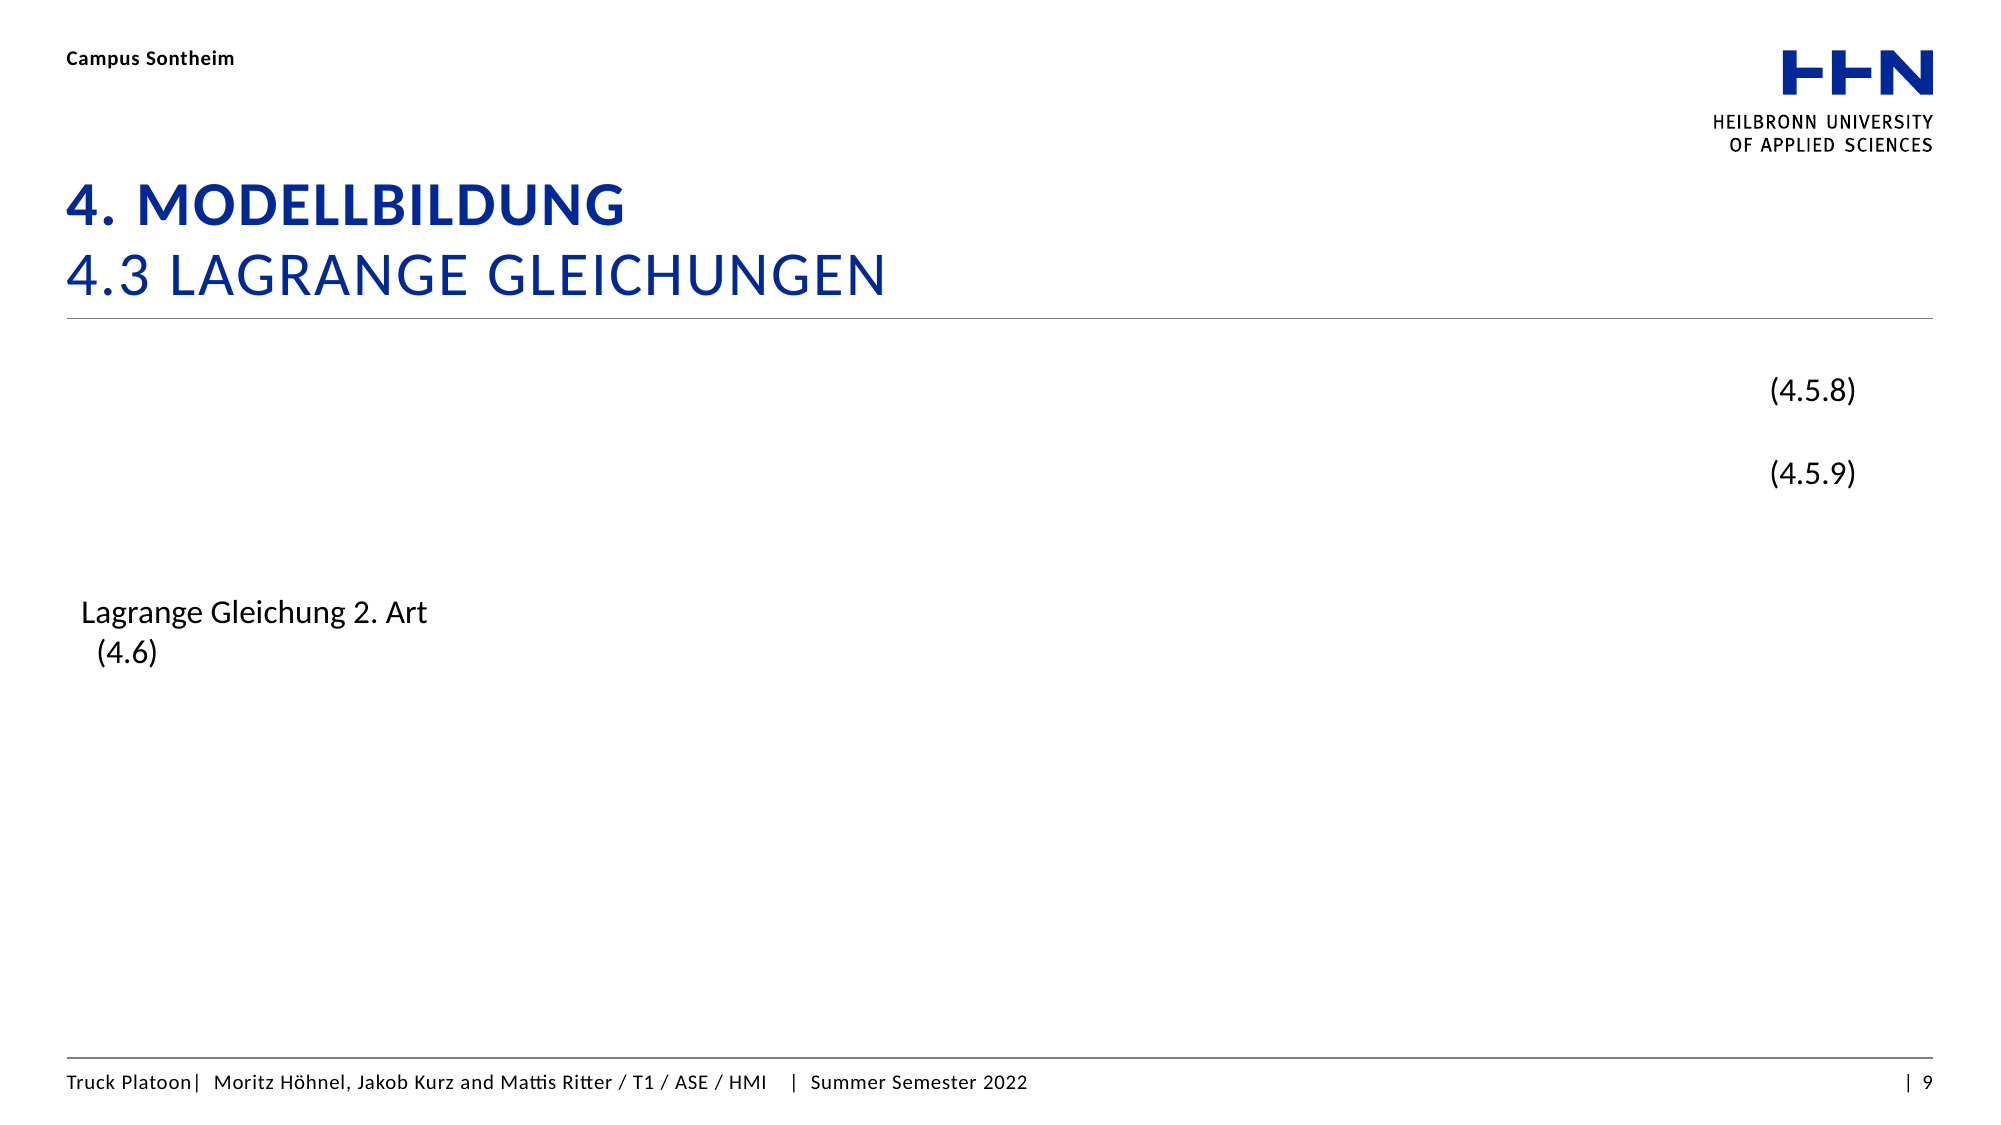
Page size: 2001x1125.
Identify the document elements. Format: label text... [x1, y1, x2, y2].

slide_number Campus Sontheim [66, 45, 1277, 81]
slide_number | 9 [1621, 1068, 1933, 1105]
title 4. Modellbildung 4.3 Lagrange Gleichungen [66, 169, 1933, 311]
footer Truck Platoon| Moritz Höhnel, Jakob Kurz and Mattis Ritter / T1 / ASE / HMI | Summer Semester 2022 [66, 1068, 1277, 1105]
